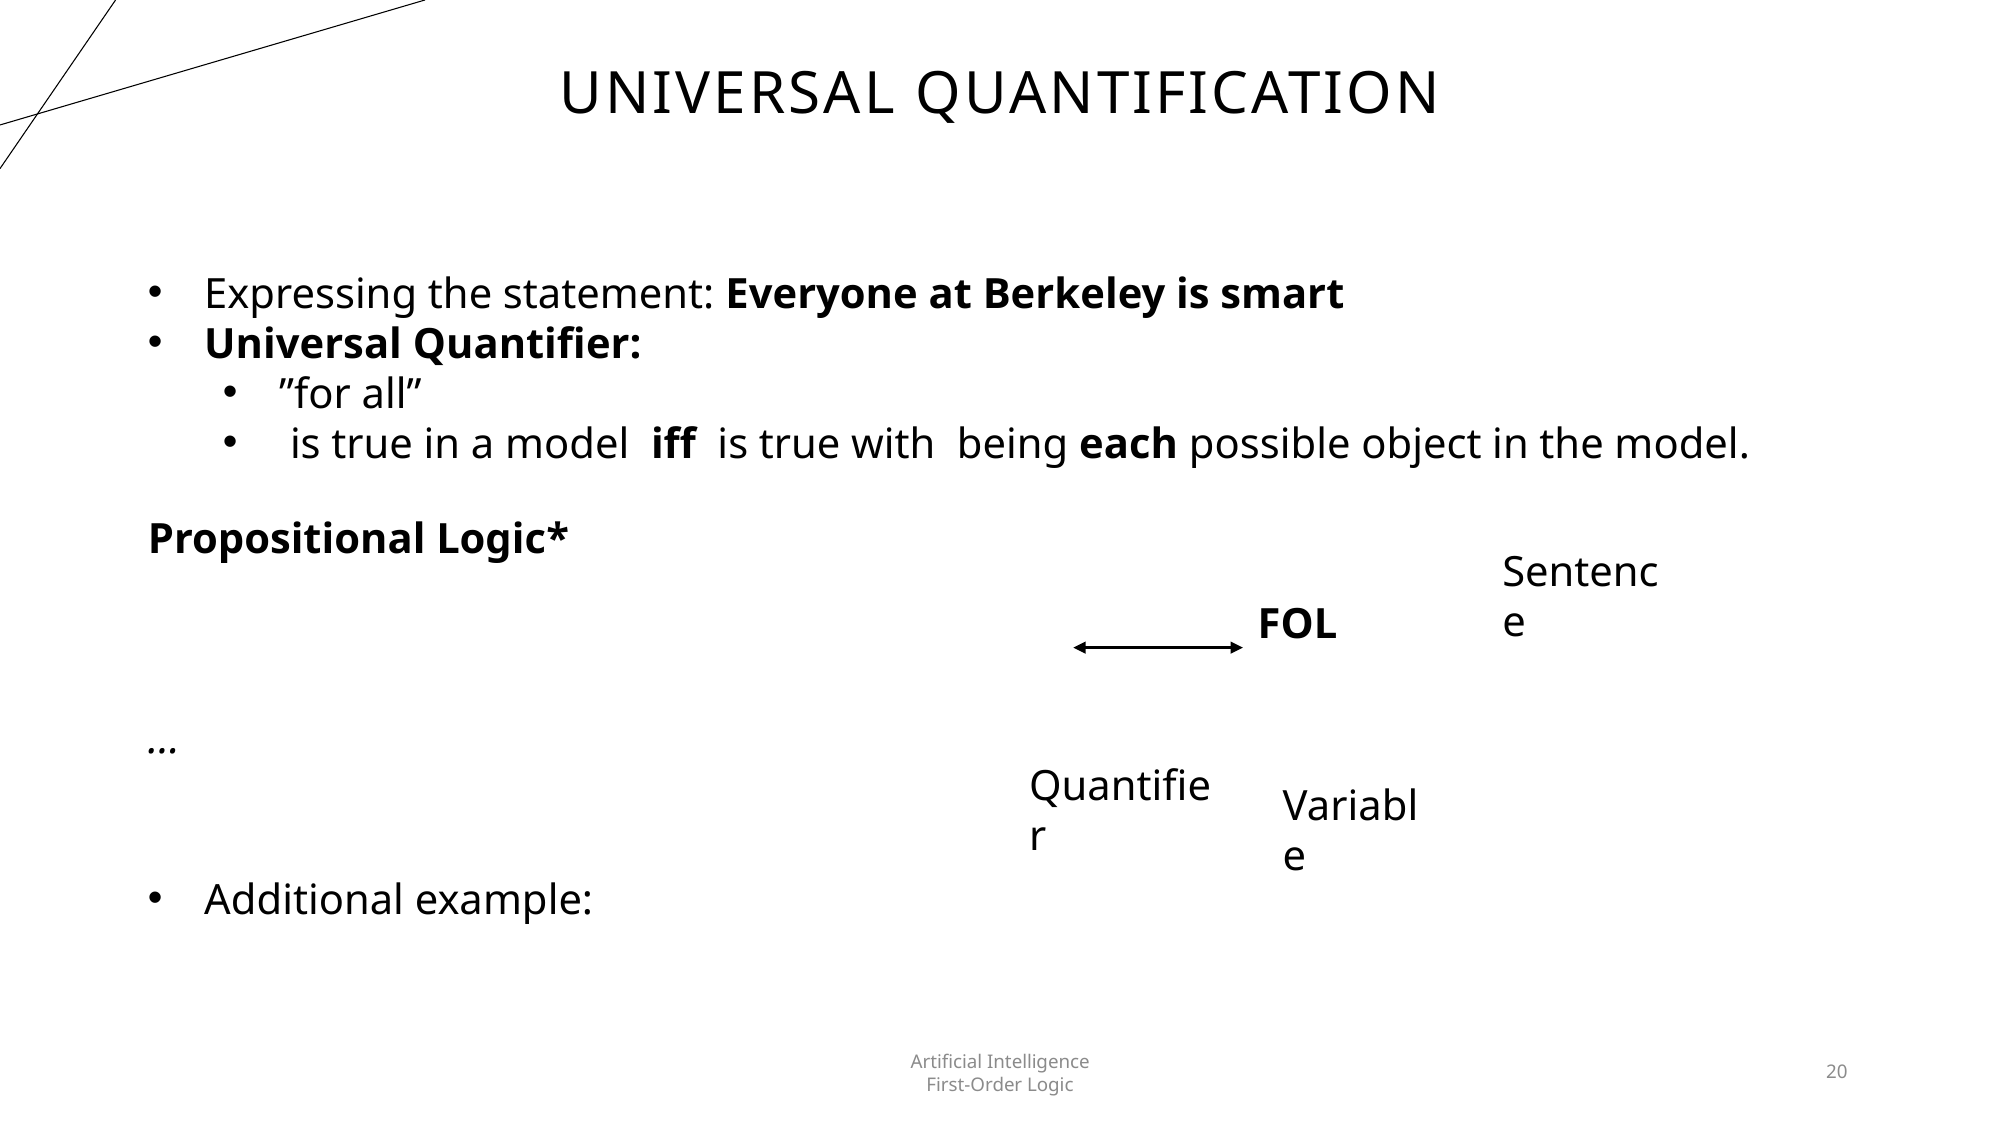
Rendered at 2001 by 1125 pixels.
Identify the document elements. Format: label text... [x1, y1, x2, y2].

footer Artificial Intelligence First-Order Logic [662, 1042, 1338, 1103]
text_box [133, 259, 1867, 931]
title Universal Quantification [137, 42, 1863, 148]
slide_number 20 [1412, 1042, 1863, 1103]
